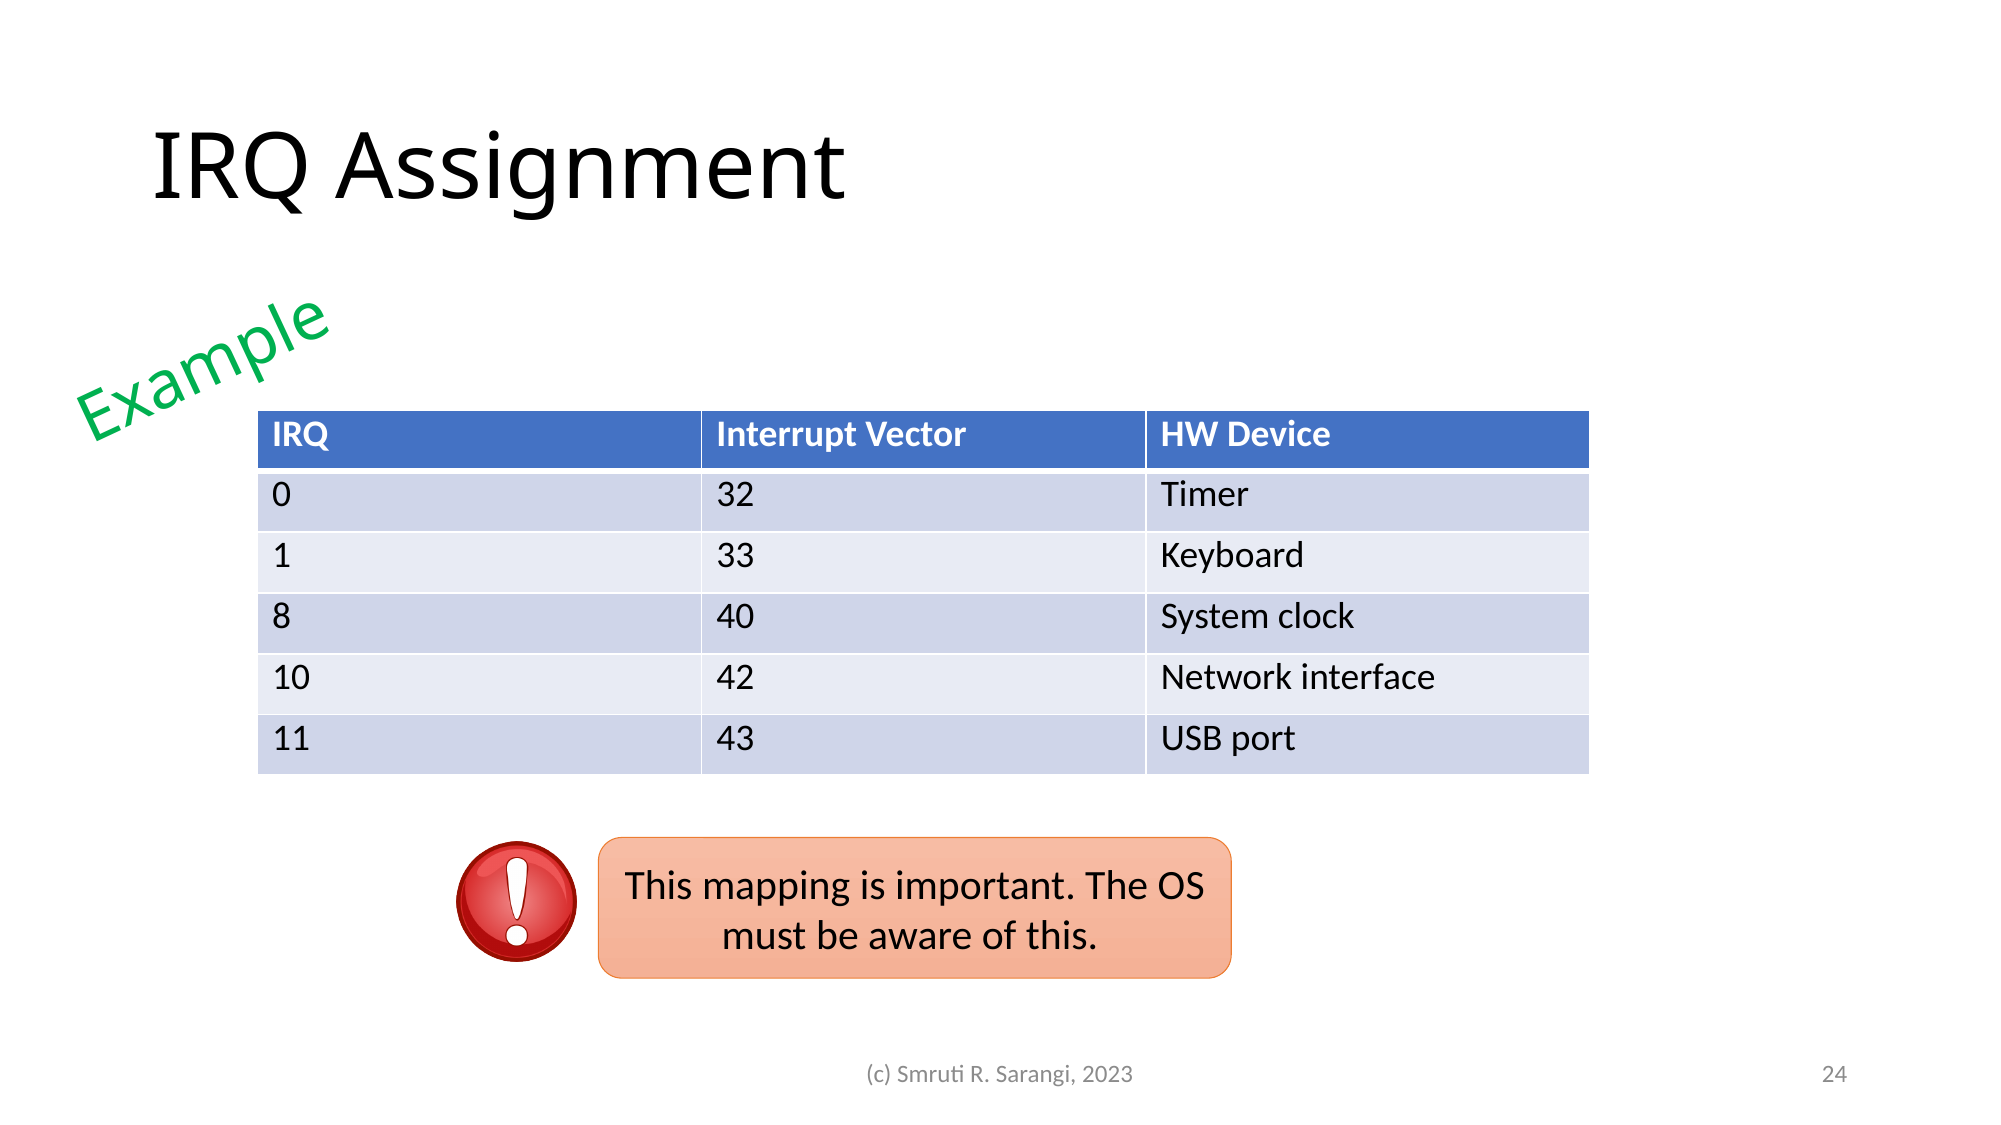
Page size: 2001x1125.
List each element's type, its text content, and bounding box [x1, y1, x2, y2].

table_cell Keyboard [1147, 533, 1589, 592]
slide_number 24 [1412, 1042, 1863, 1103]
table_cell USB port [1147, 715, 1589, 774]
table_cell 0 [258, 474, 701, 531]
title IRQ Assignment [137, 59, 1863, 278]
table_cell 42 [702, 655, 1145, 714]
table_cell Timer [1147, 474, 1589, 531]
table_cell 32 [702, 474, 1145, 531]
table_cell 1 [258, 533, 701, 592]
table_cell 8 [258, 594, 701, 653]
picture [456, 841, 577, 962]
table_header IRQ [258, 411, 701, 468]
table_cell 43 [702, 715, 1145, 774]
footer (c) Smruti R. Sarangi, 2023 [662, 1042, 1338, 1103]
table_cell System clock [1147, 594, 1589, 653]
table_cell 11 [258, 715, 701, 774]
table_cell 10 [258, 655, 701, 714]
table_header HW Device [1147, 411, 1589, 468]
table_cell Network interface [1147, 655, 1589, 714]
table_cell 40 [702, 594, 1145, 653]
table_header Interrupt Vector [702, 411, 1145, 468]
table_cell 33 [702, 533, 1145, 592]
text_box This mapping is important. The OS must be aware of this. [597, 836, 1232, 979]
text_box Example [46, 257, 357, 470]
